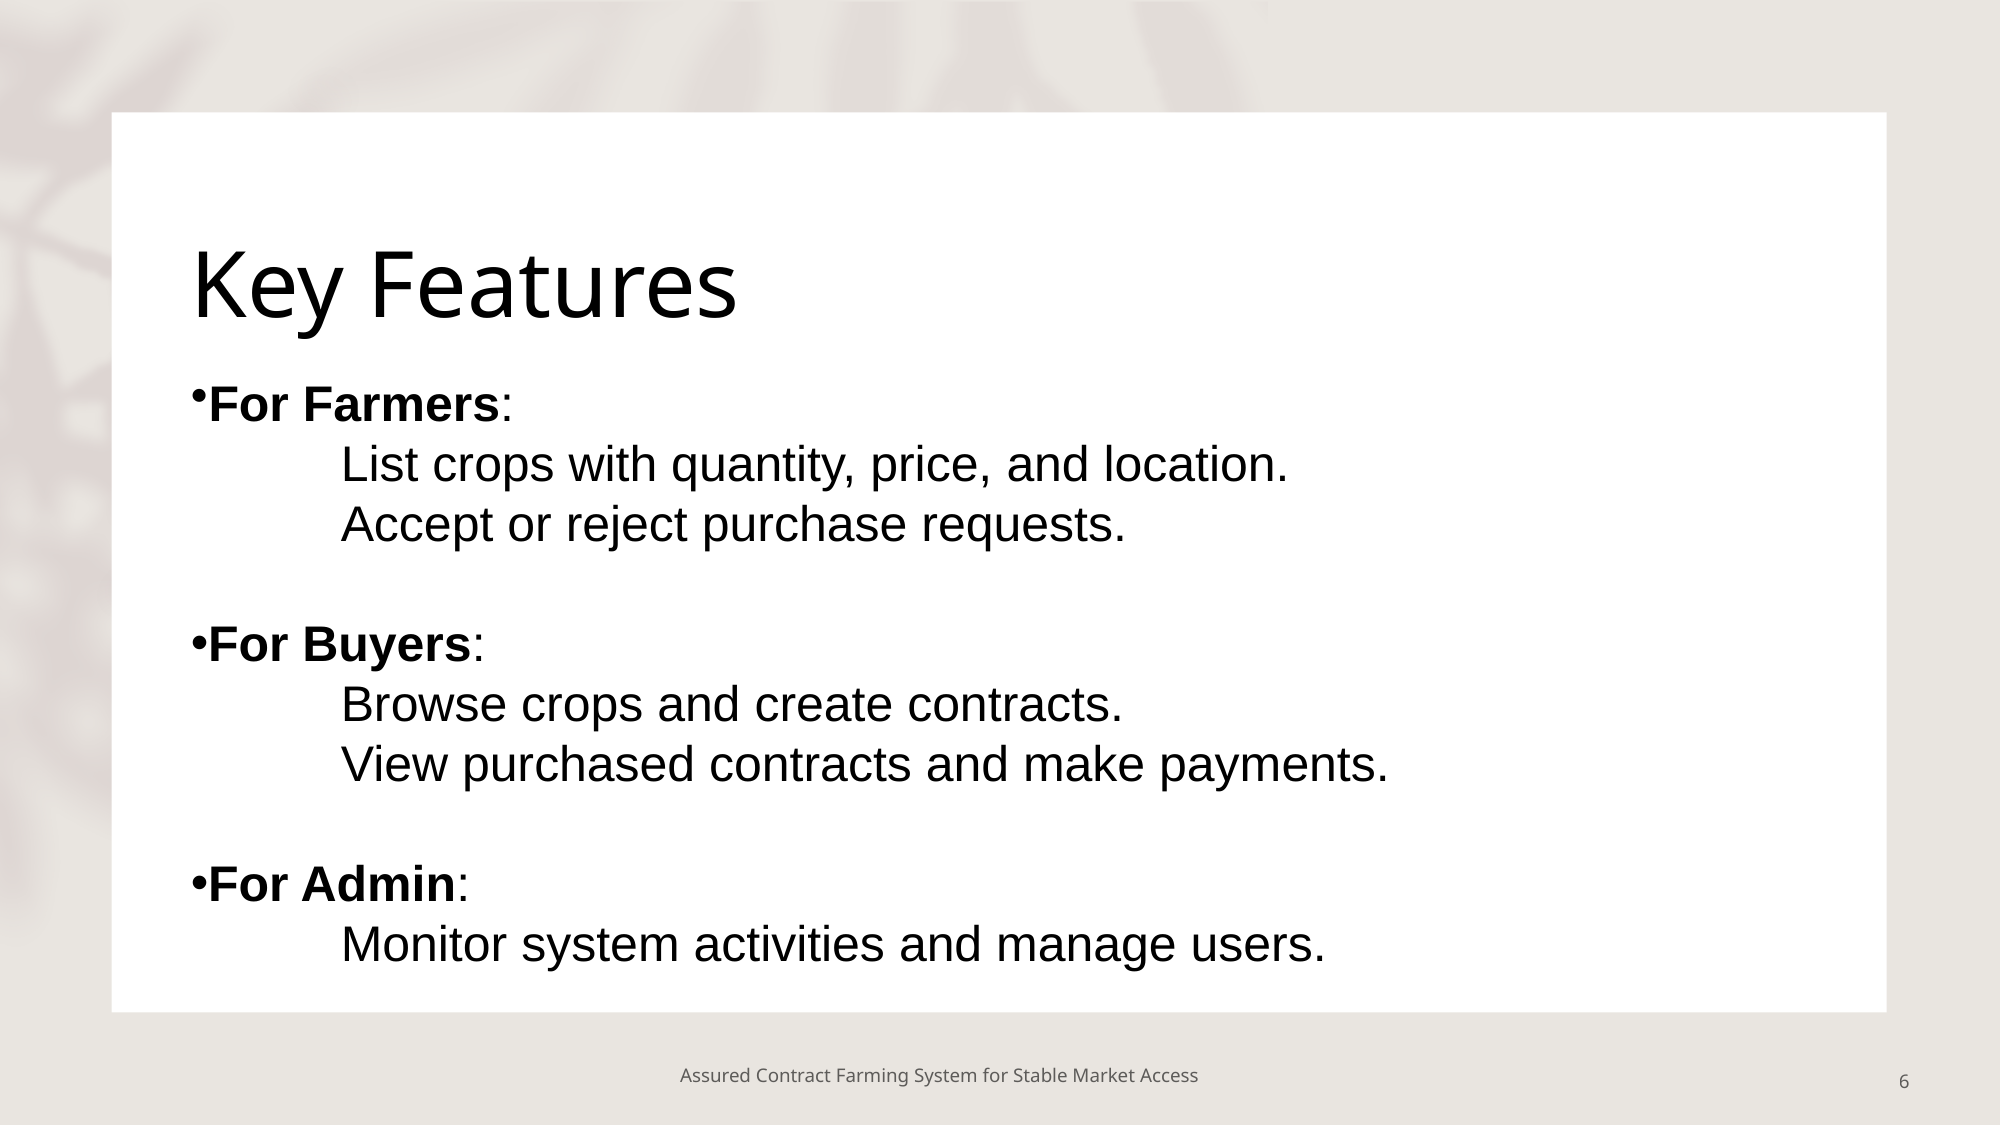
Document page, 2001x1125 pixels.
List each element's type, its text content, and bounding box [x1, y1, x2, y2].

subtitle For Farmers: List crops with quantity, price, and location. Accept or reject purchase requests. For Buyers: Browse crops and create contracts. View purchased contracts and make payments. For Admin: Monitor system activities and manage users. [175, 360, 1620, 1029]
footer Assured Contract Farming System for Stable Market Access [298, 1036, 1580, 1113]
slide_number 6 [1580, 1052, 1925, 1113]
title Key Features [175, 174, 1057, 344]
